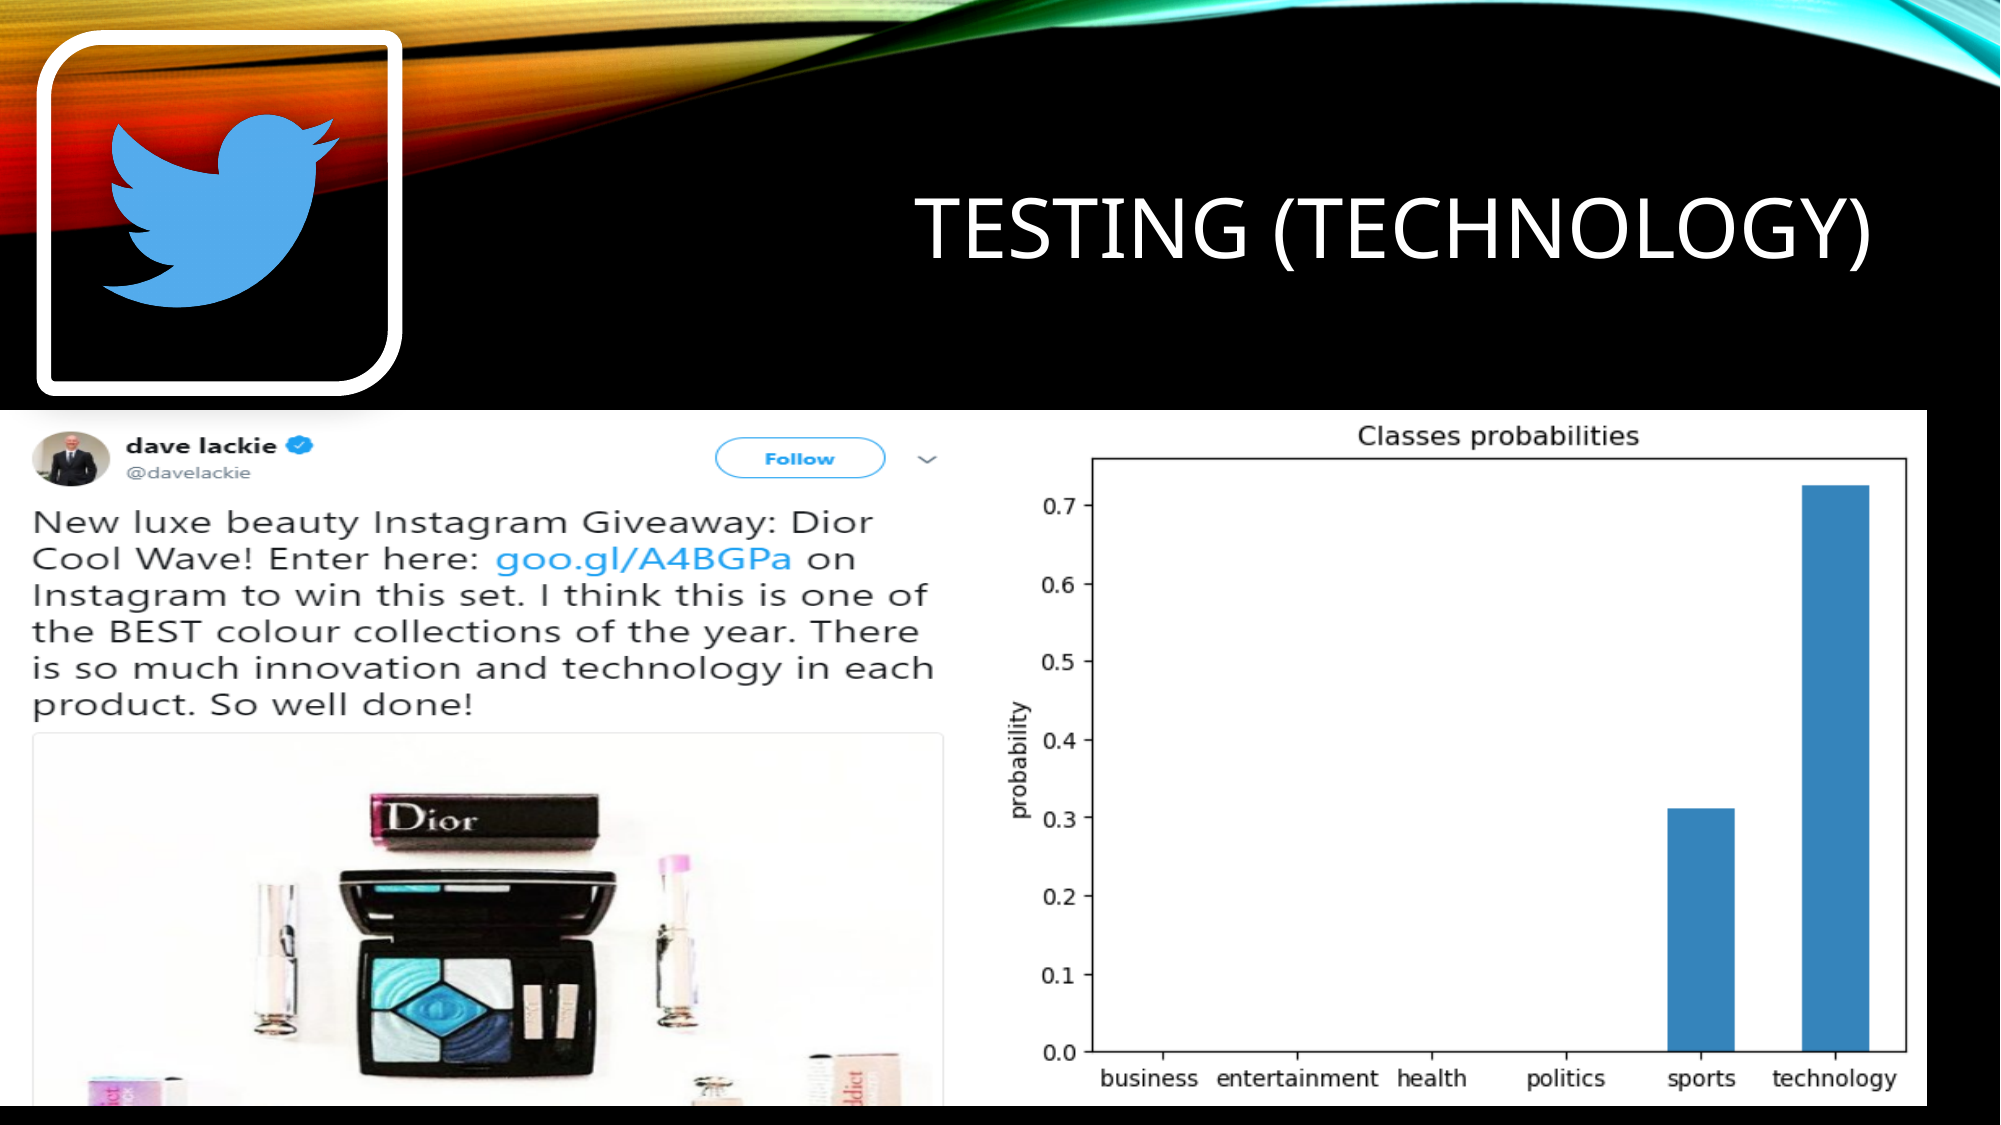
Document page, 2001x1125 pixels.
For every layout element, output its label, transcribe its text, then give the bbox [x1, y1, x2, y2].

title Testing (technology) [474, 125, 1888, 338]
picture [992, 409, 1927, 1107]
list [0, 409, 992, 1107]
picture [0, 0, 2000, 389]
